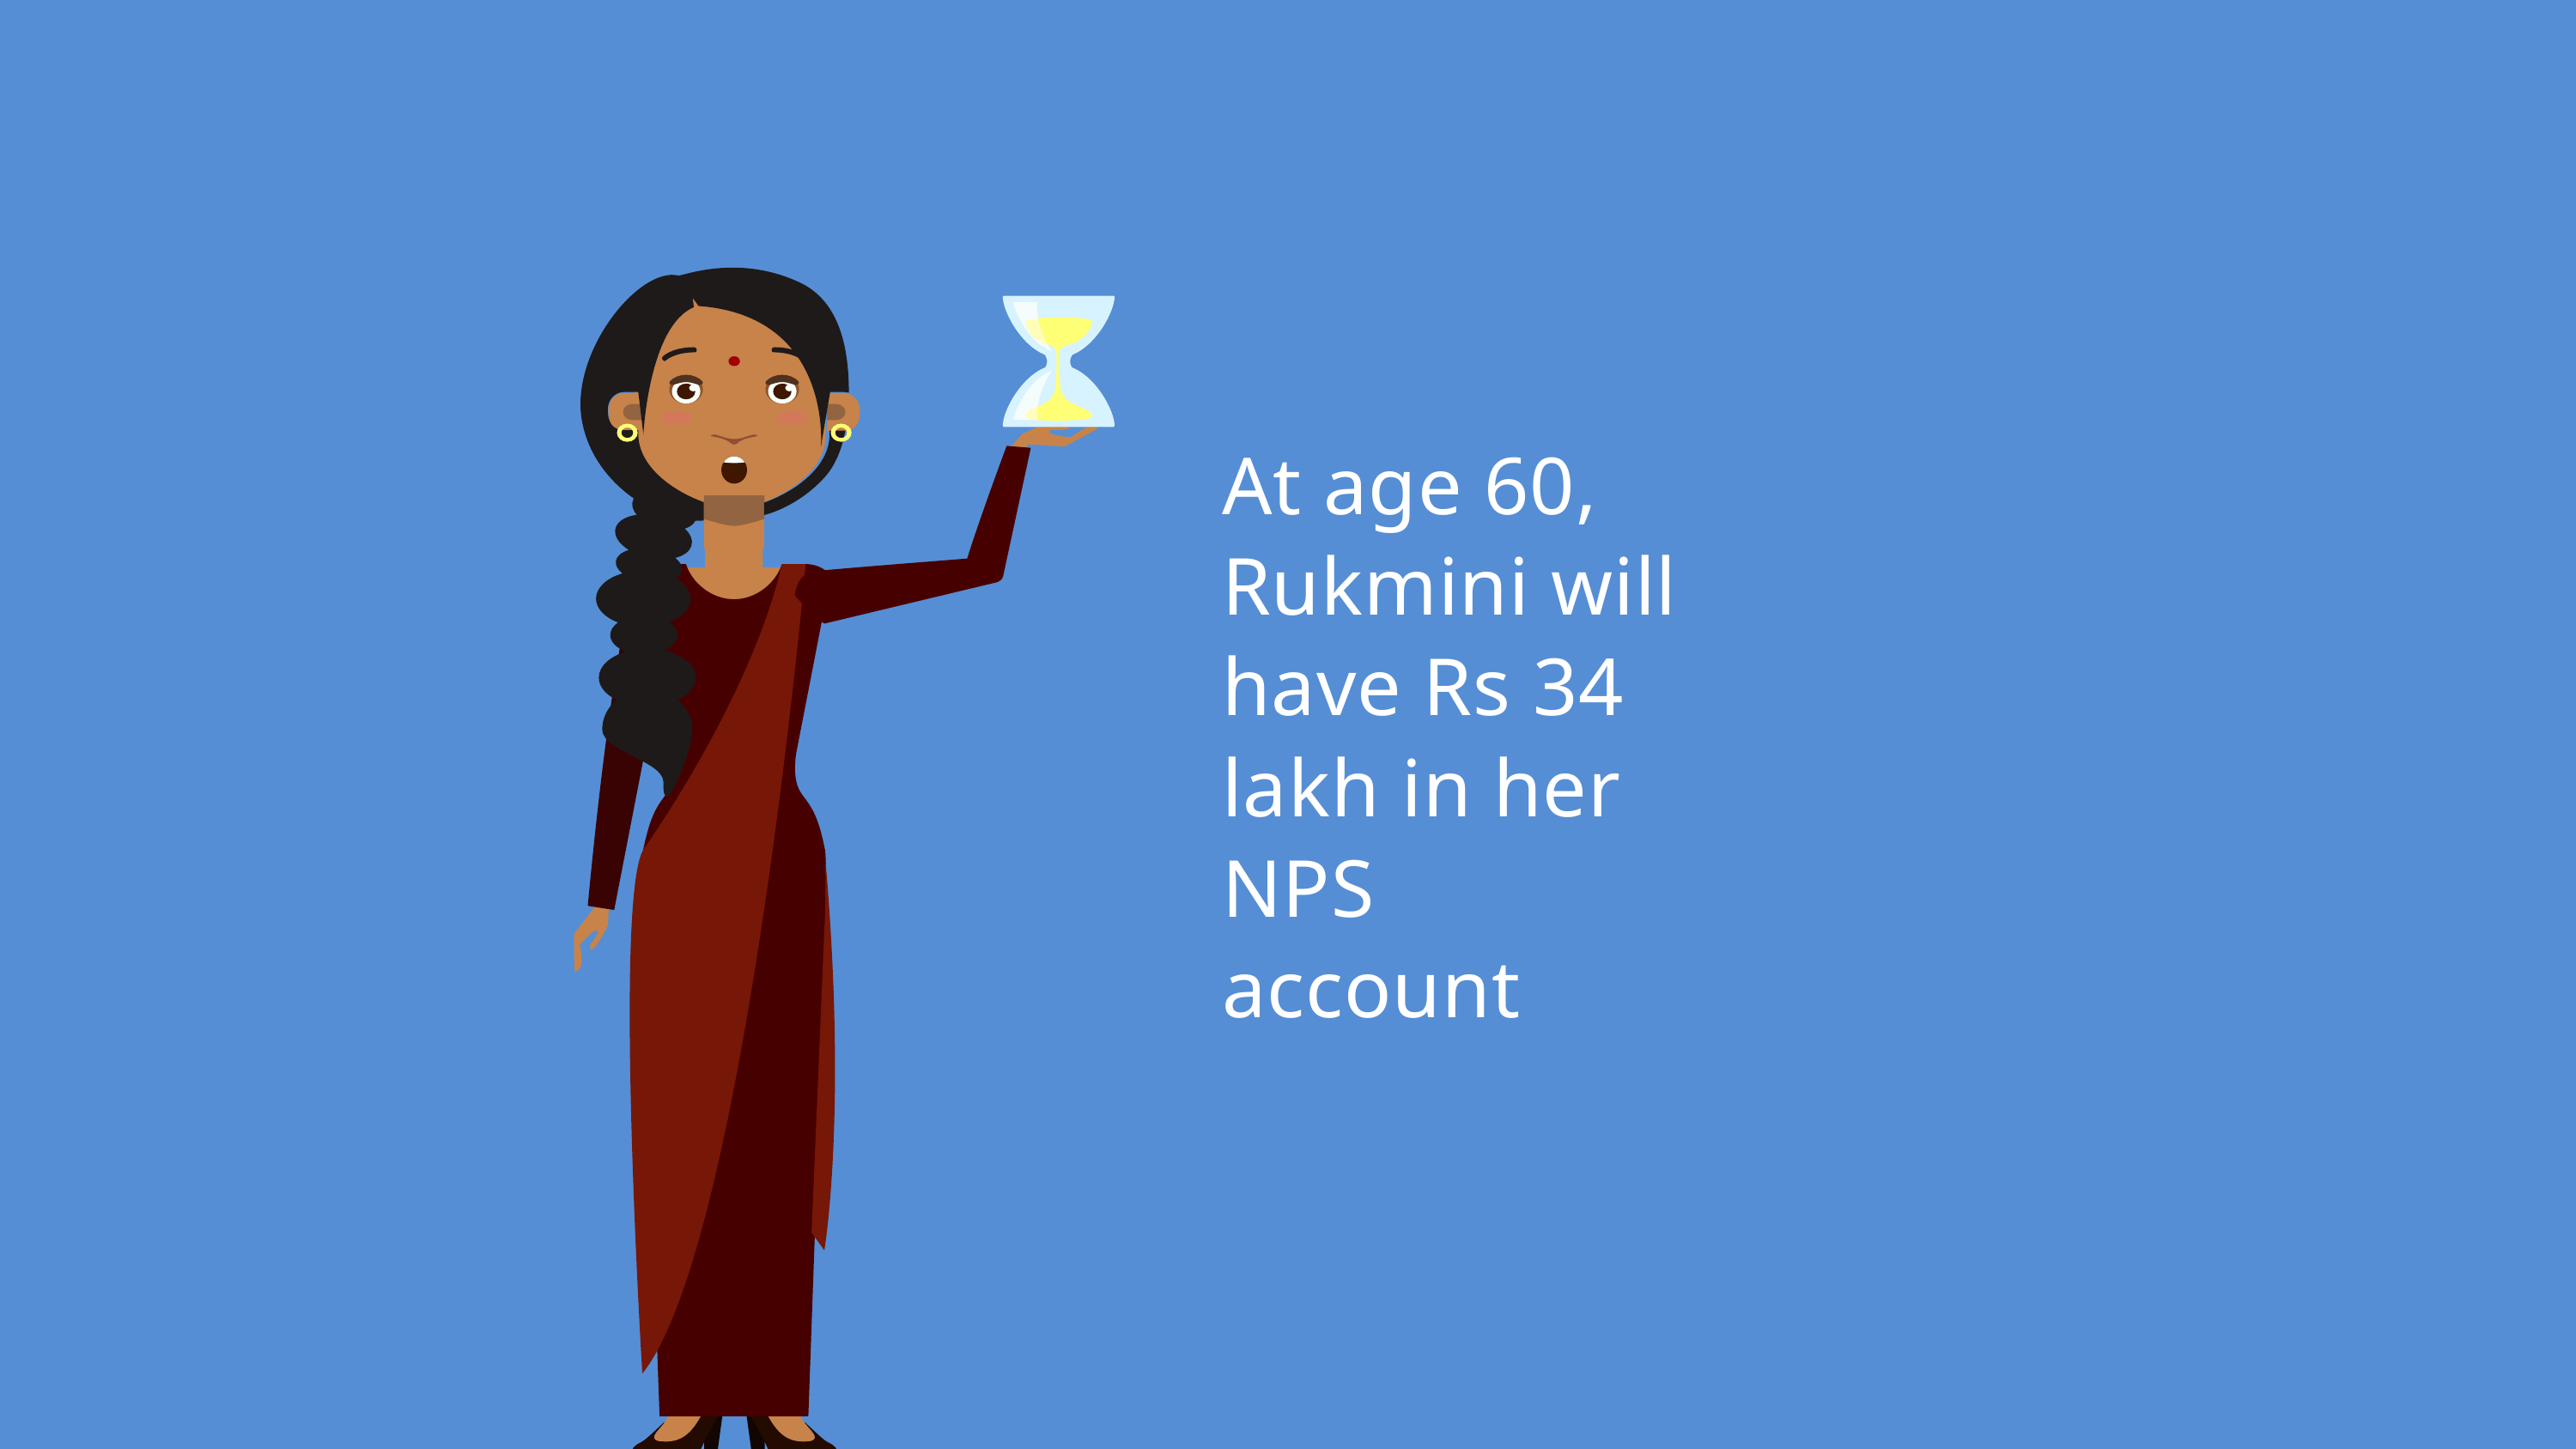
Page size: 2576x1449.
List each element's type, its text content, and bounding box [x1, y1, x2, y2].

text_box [579, 256, 1120, 1449]
text_box At age 60, Rukmini will have Rs 34 lakh in her NPS account [1183, 429, 1689, 1034]
